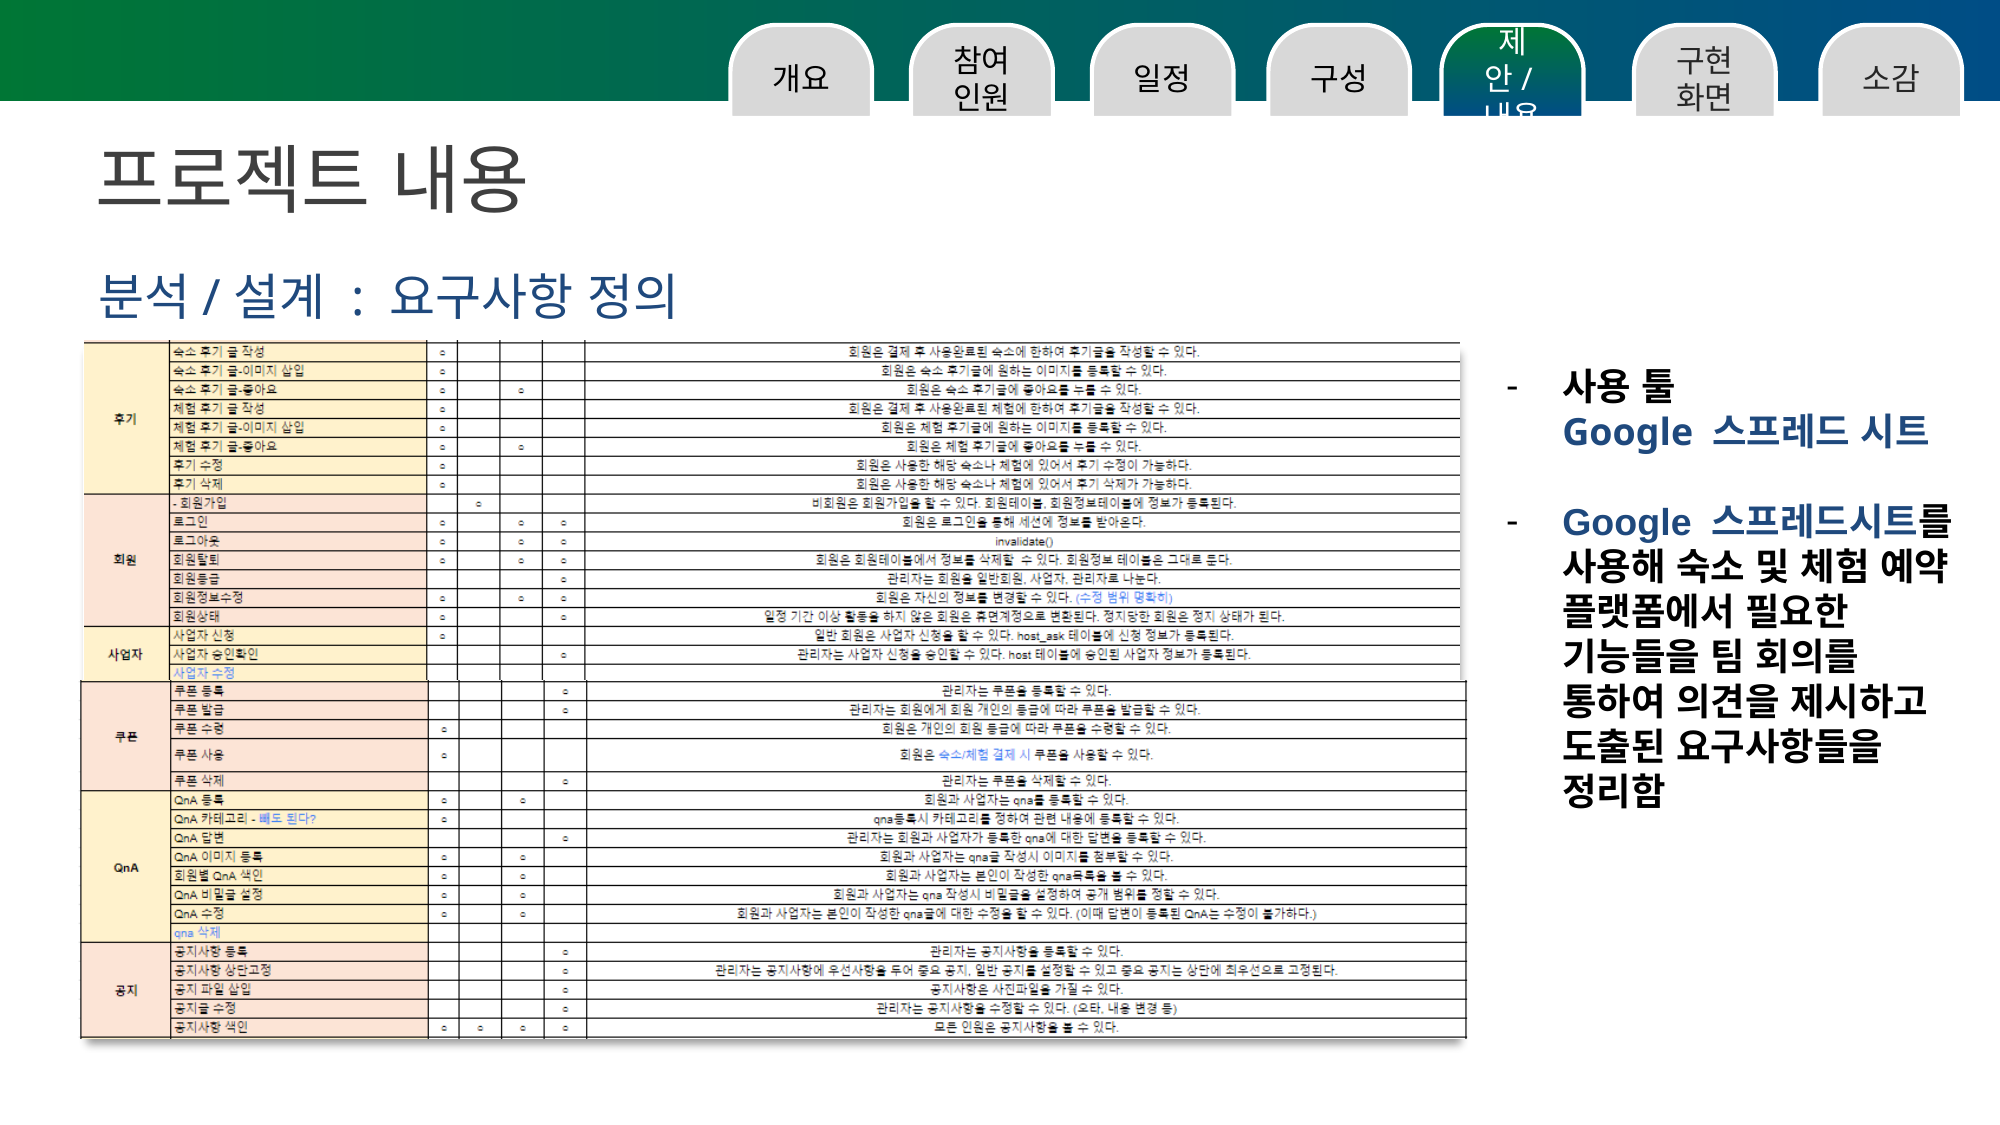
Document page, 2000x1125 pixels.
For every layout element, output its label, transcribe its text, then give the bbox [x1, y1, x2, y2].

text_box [0, 0, 2000, 103]
text_box 분석/설계 : 요구사항 정의 [83, 270, 1354, 321]
text_box 프로젝트 내용 [80, 125, 624, 232]
text_box 사용 툴 Google 스프레드 시트 Google 스프레드시트를 사용해 숙소 및 체험 예약 플랫폼에서 필요한 기능들을 팀 회의를 통하여 의견을 제시하고 도출된 요구사항들을 정리함 [1472, 355, 1981, 740]
picture [78, 340, 1468, 1039]
